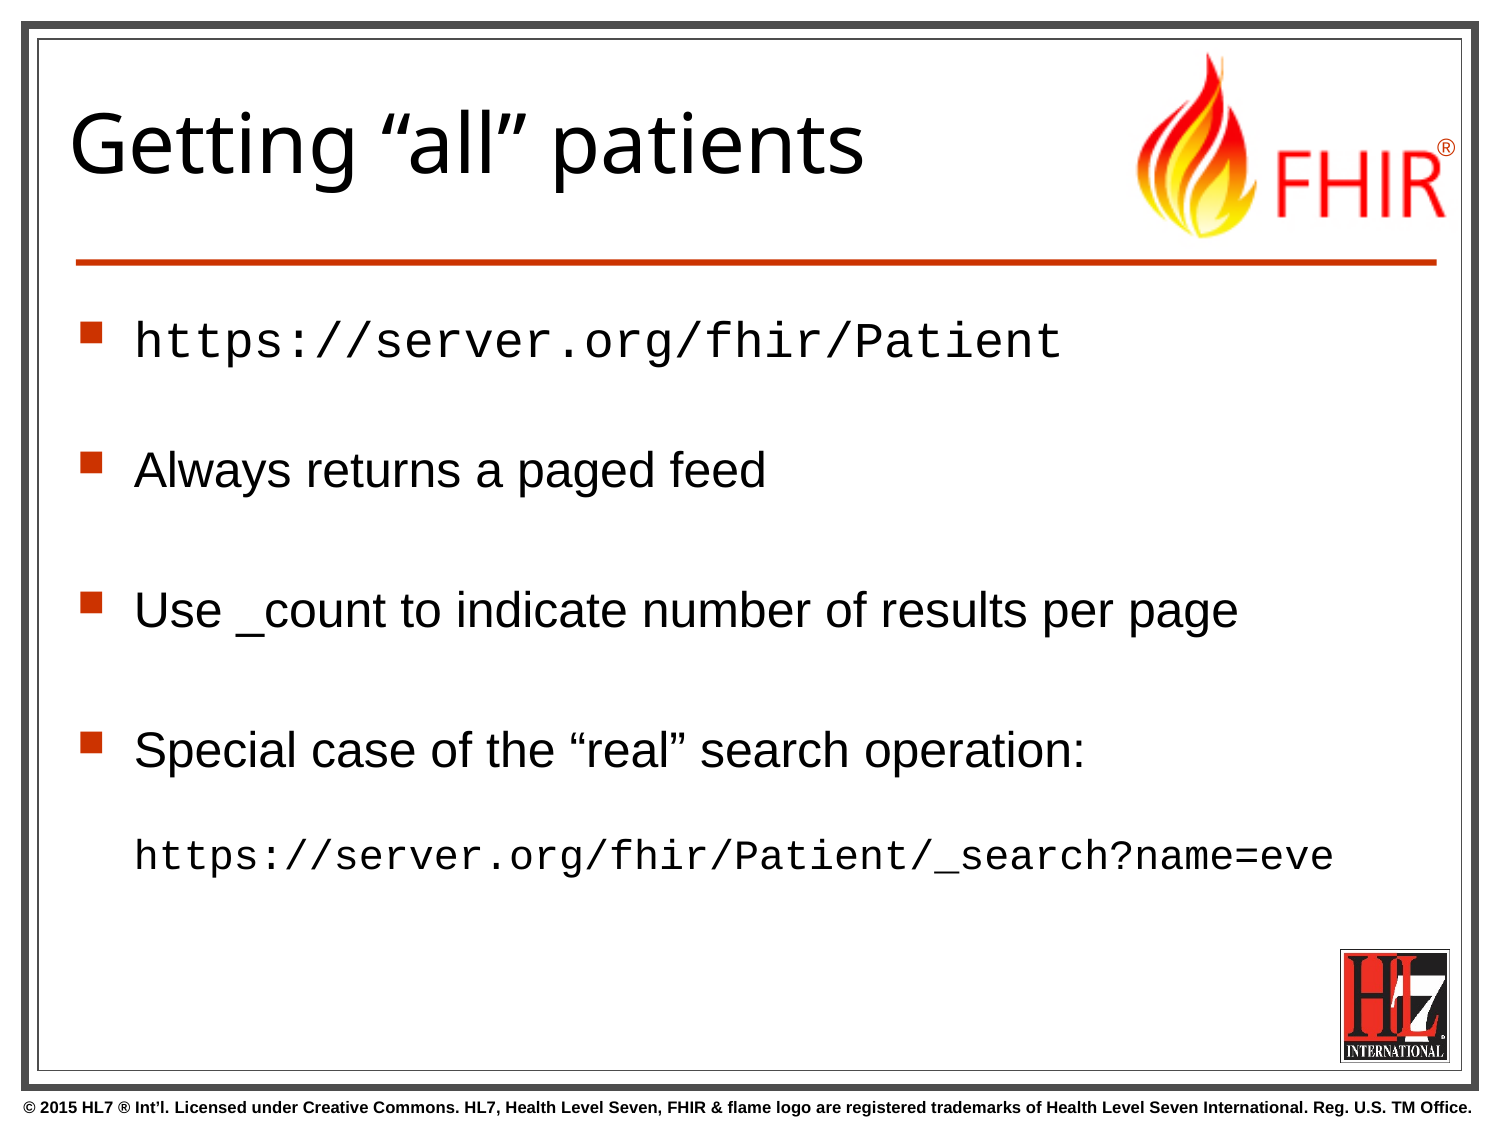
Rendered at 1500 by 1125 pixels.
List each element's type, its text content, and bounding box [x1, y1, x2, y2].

title Getting “all” patients [53, 54, 1128, 244]
picture [1340, 949, 1450, 1063]
picture [1124, 42, 1458, 249]
list https://server.org/fhir/Patient Always returns a paged feed Use _count to indicate number of results per page Special case of the “real” search operation: https://server.org/fhir/Patient/_search?name=eve [62, 299, 1438, 1059]
